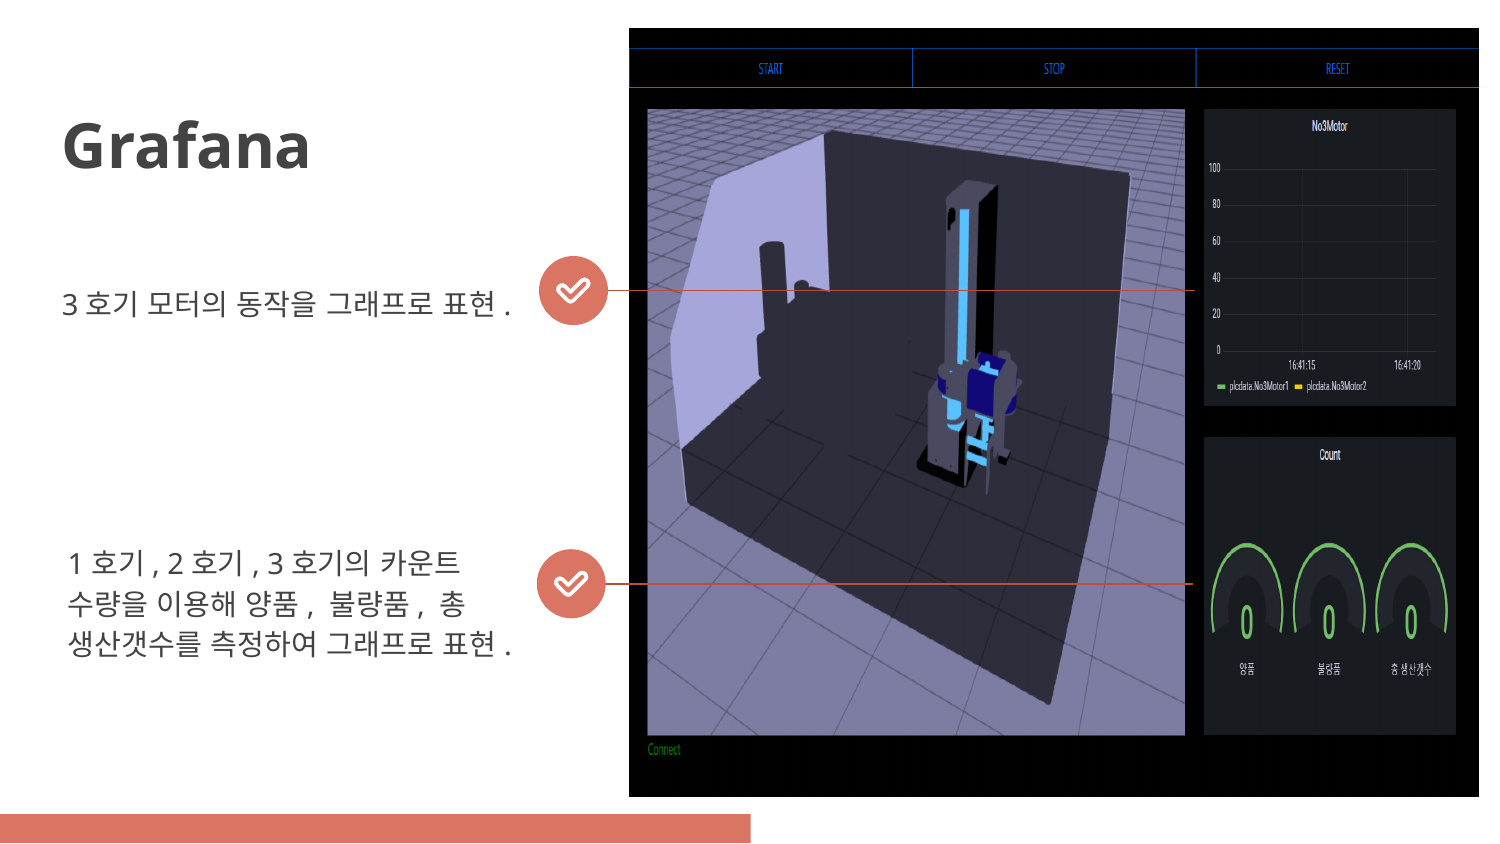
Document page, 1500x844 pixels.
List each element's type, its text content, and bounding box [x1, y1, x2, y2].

subtitle 1호기, 2호기, 3호기의 카운트 수량을 이용해 양품, 불량품, 총 생산갯수를 측정하여 그래프로 표현. [52, 475, 559, 727]
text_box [538, 255, 1196, 326]
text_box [536, 548, 1194, 619]
subtitle 3호기 모터의 동작을 그래프로 표현. [46, 234, 553, 369]
picture [629, 28, 1479, 797]
title Grafana [46, 46, 624, 241]
